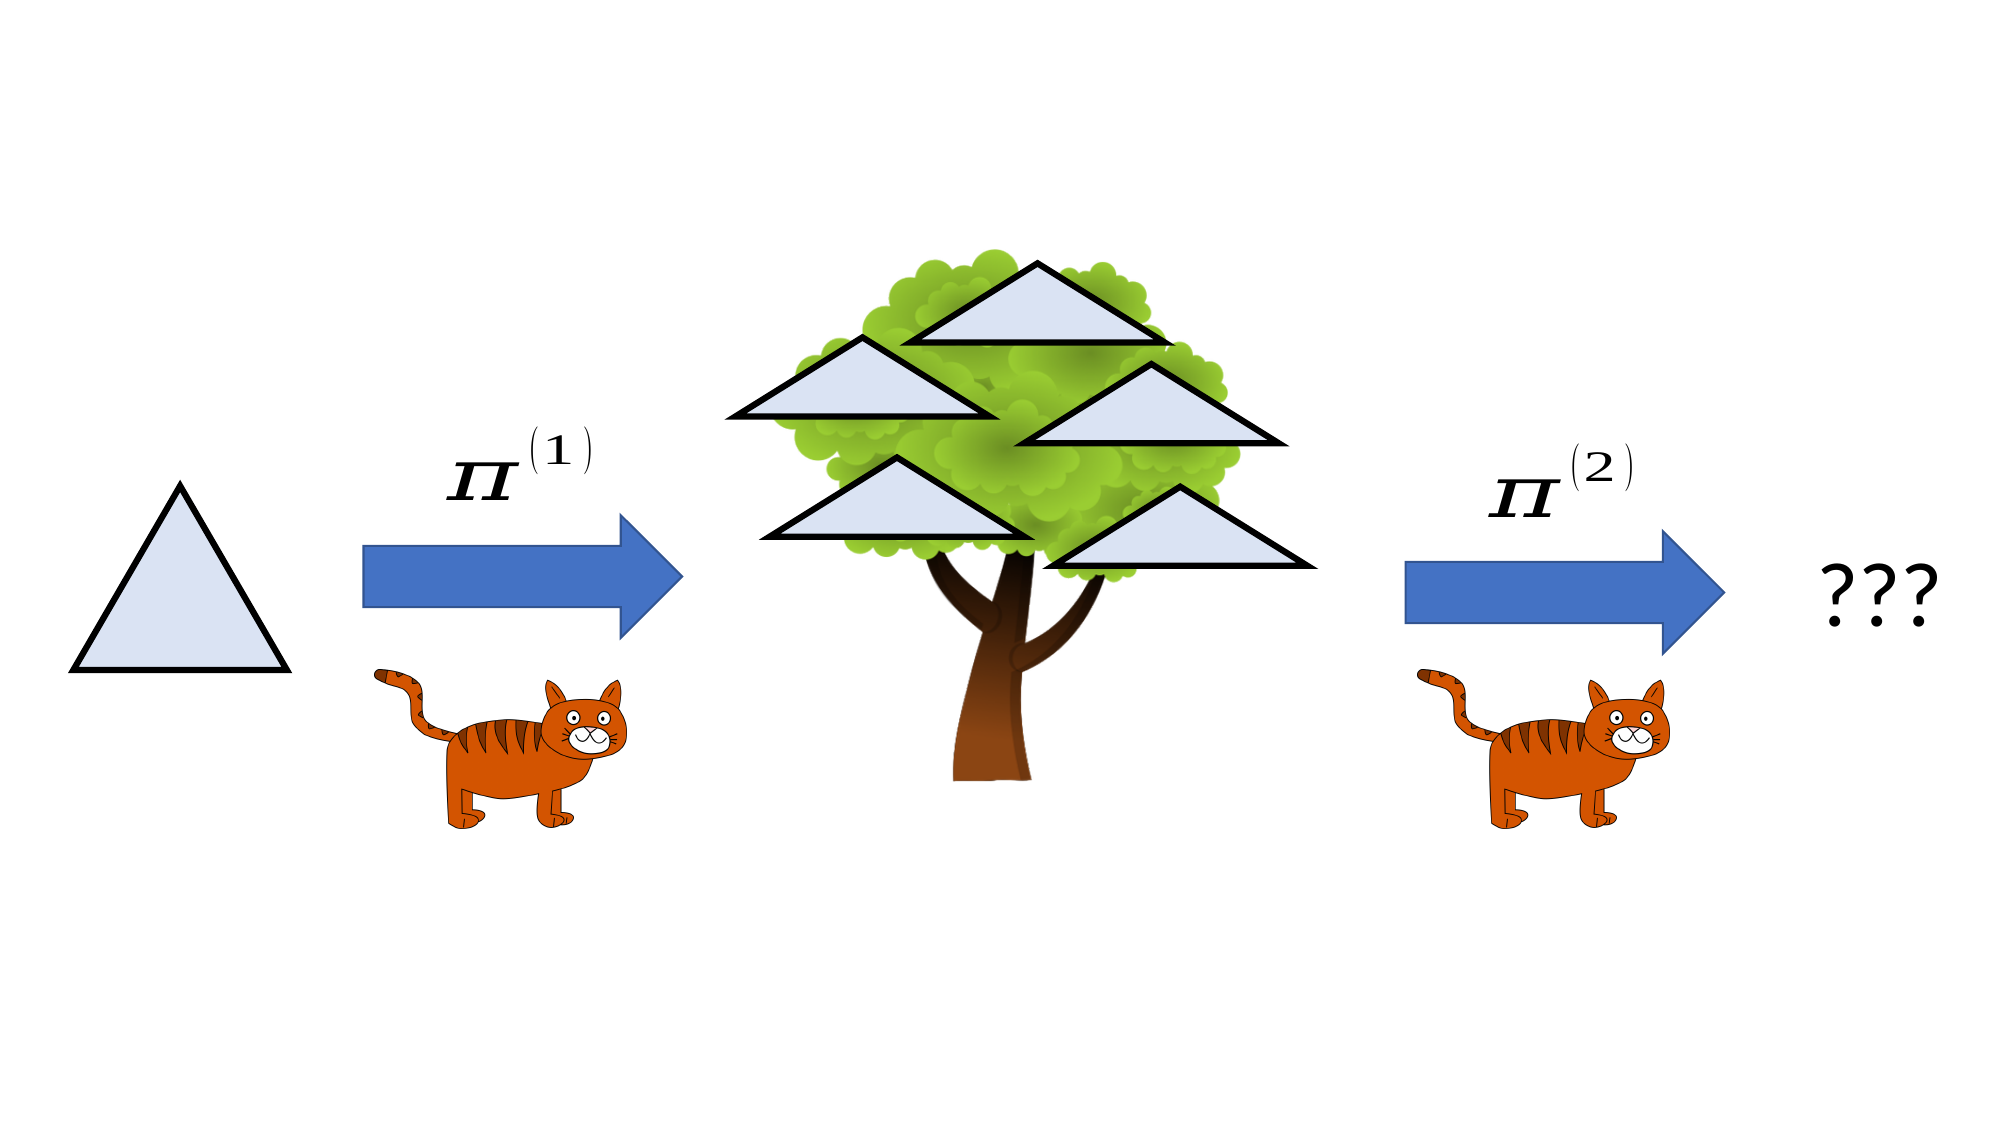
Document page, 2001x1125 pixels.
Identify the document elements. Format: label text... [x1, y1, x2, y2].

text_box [363, 423, 683, 829]
text_box [71, 483, 289, 672]
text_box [735, 249, 1308, 782]
text_box ??? [1801, 527, 1973, 653]
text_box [1405, 440, 1725, 829]
